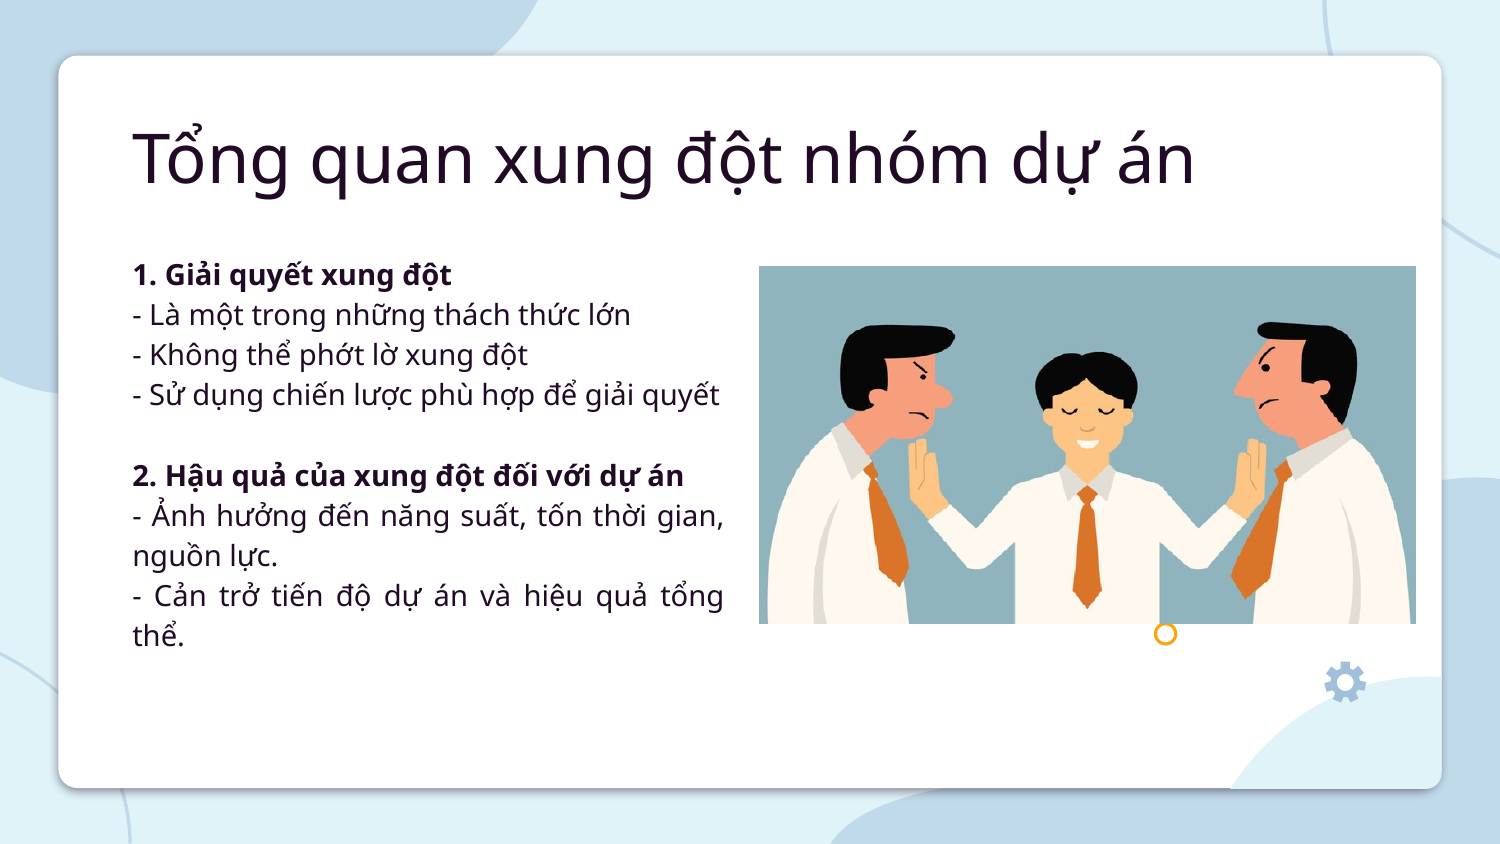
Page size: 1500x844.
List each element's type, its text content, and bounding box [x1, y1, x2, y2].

text_box [1155, 632, 1176, 644]
title Tổng quan xung đột nhóm dự án [117, 87, 1383, 205]
text_box [1324, 661, 1367, 703]
picture [759, 266, 1416, 624]
list 1. Giải quyết xung đột - Là một trong những thách thức lớn - Không thể phớt lờ xung đột - Sử dụng chiến lược phù hợp để giải quyết 2. Hậu quả của xung đột đối với dự án - Ảnh hưởng đến năng suất, tốn thời gian, nguồn lực. - Cản trở tiến độ dự án và hiệu quả tổng thể. [117, 236, 741, 788]
